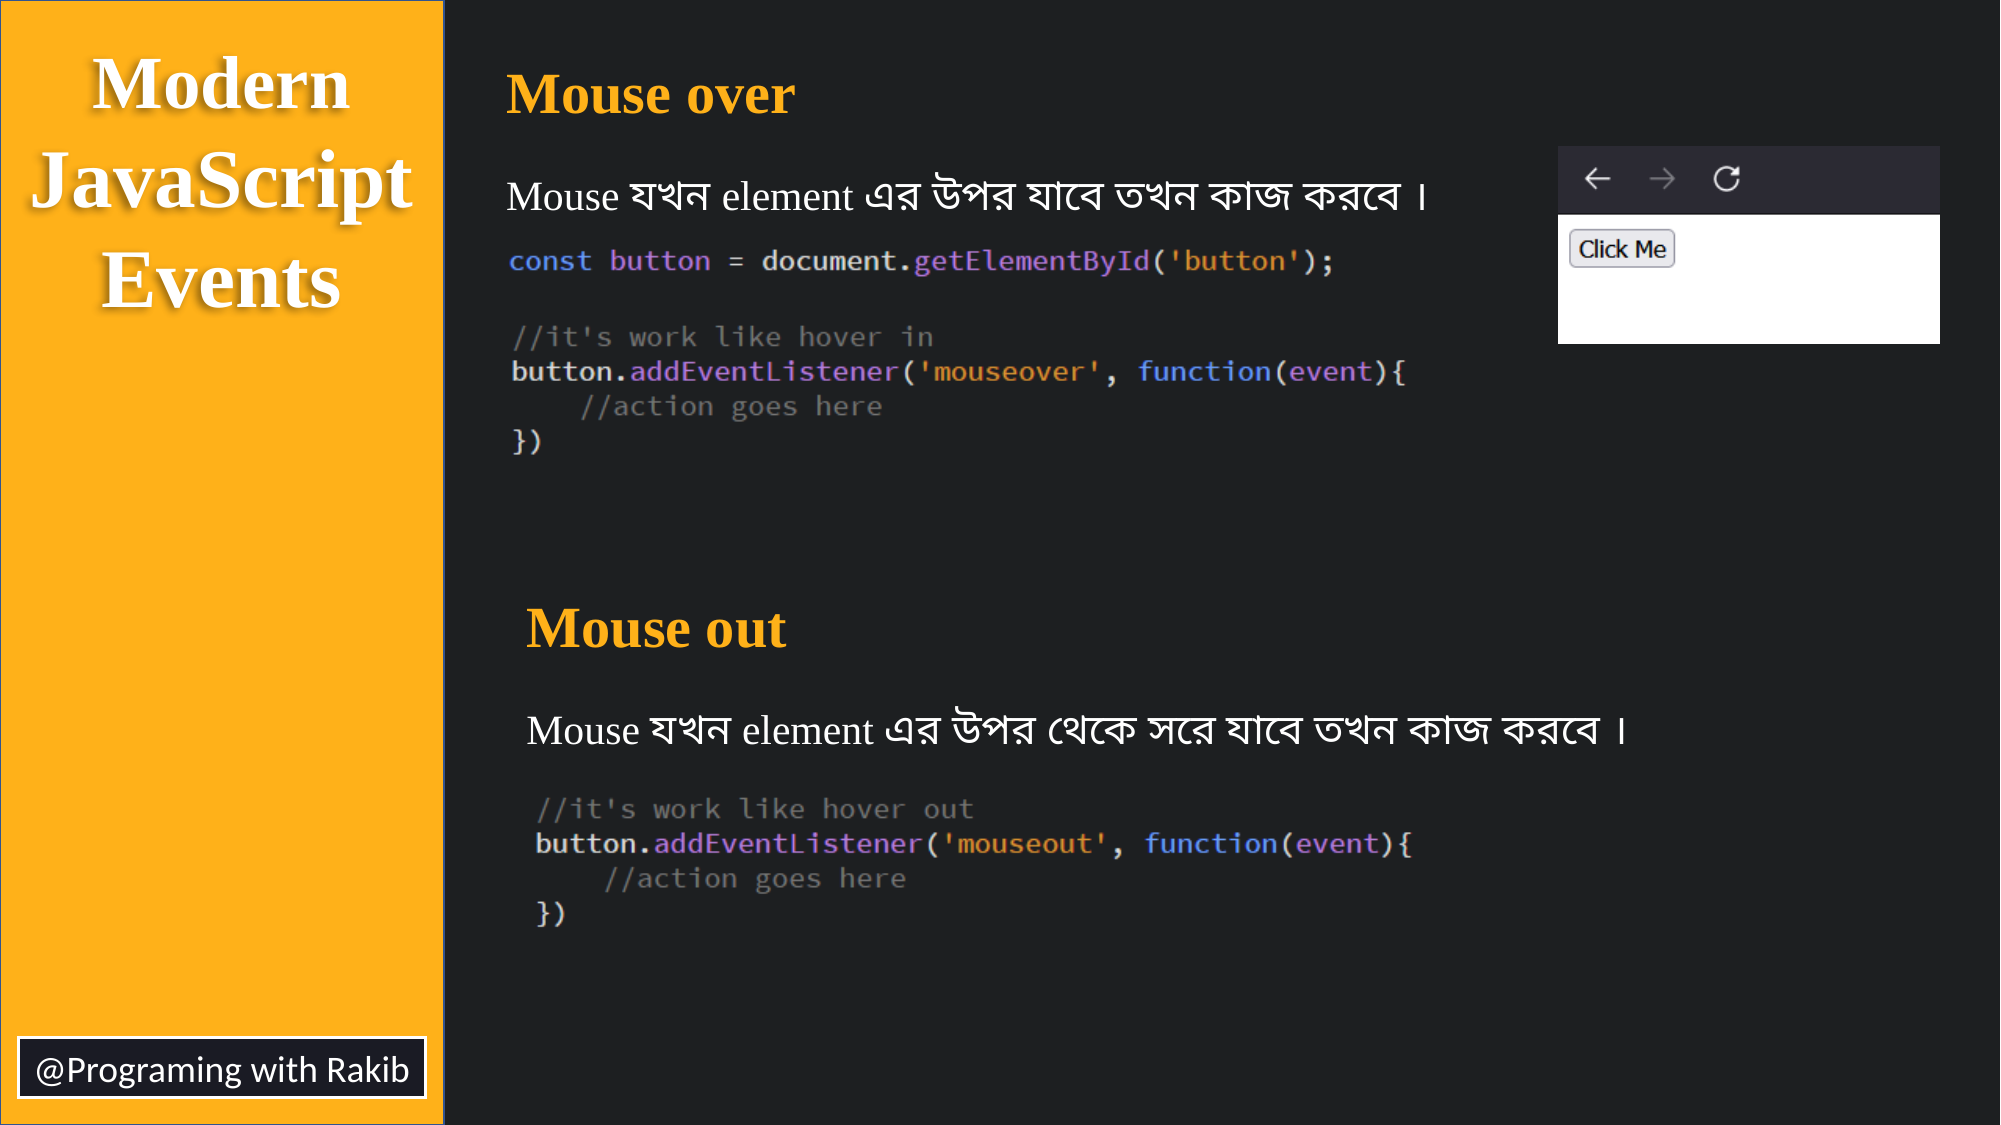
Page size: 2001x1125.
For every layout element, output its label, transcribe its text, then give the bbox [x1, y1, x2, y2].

picture [524, 776, 1439, 946]
text_box Mouse out [511, 581, 1097, 667]
picture [511, 304, 1425, 480]
text_box Mouse যখন element এর উপর যাবে তখন কাজ করবে । [491, 136, 1969, 226]
text_box [0, 0, 445, 1125]
picture [1558, 146, 1940, 344]
text_box @Programing with Rakib [17, 1036, 427, 1099]
text_box Modern JavaScript Events [14, 26, 429, 432]
picture [491, 230, 1359, 294]
text_box Mouse যখন element এর উপর থেকে সরে যাবে তখন কাজ করবে । [511, 670, 1989, 761]
text_box Mouse over [491, 47, 919, 132]
